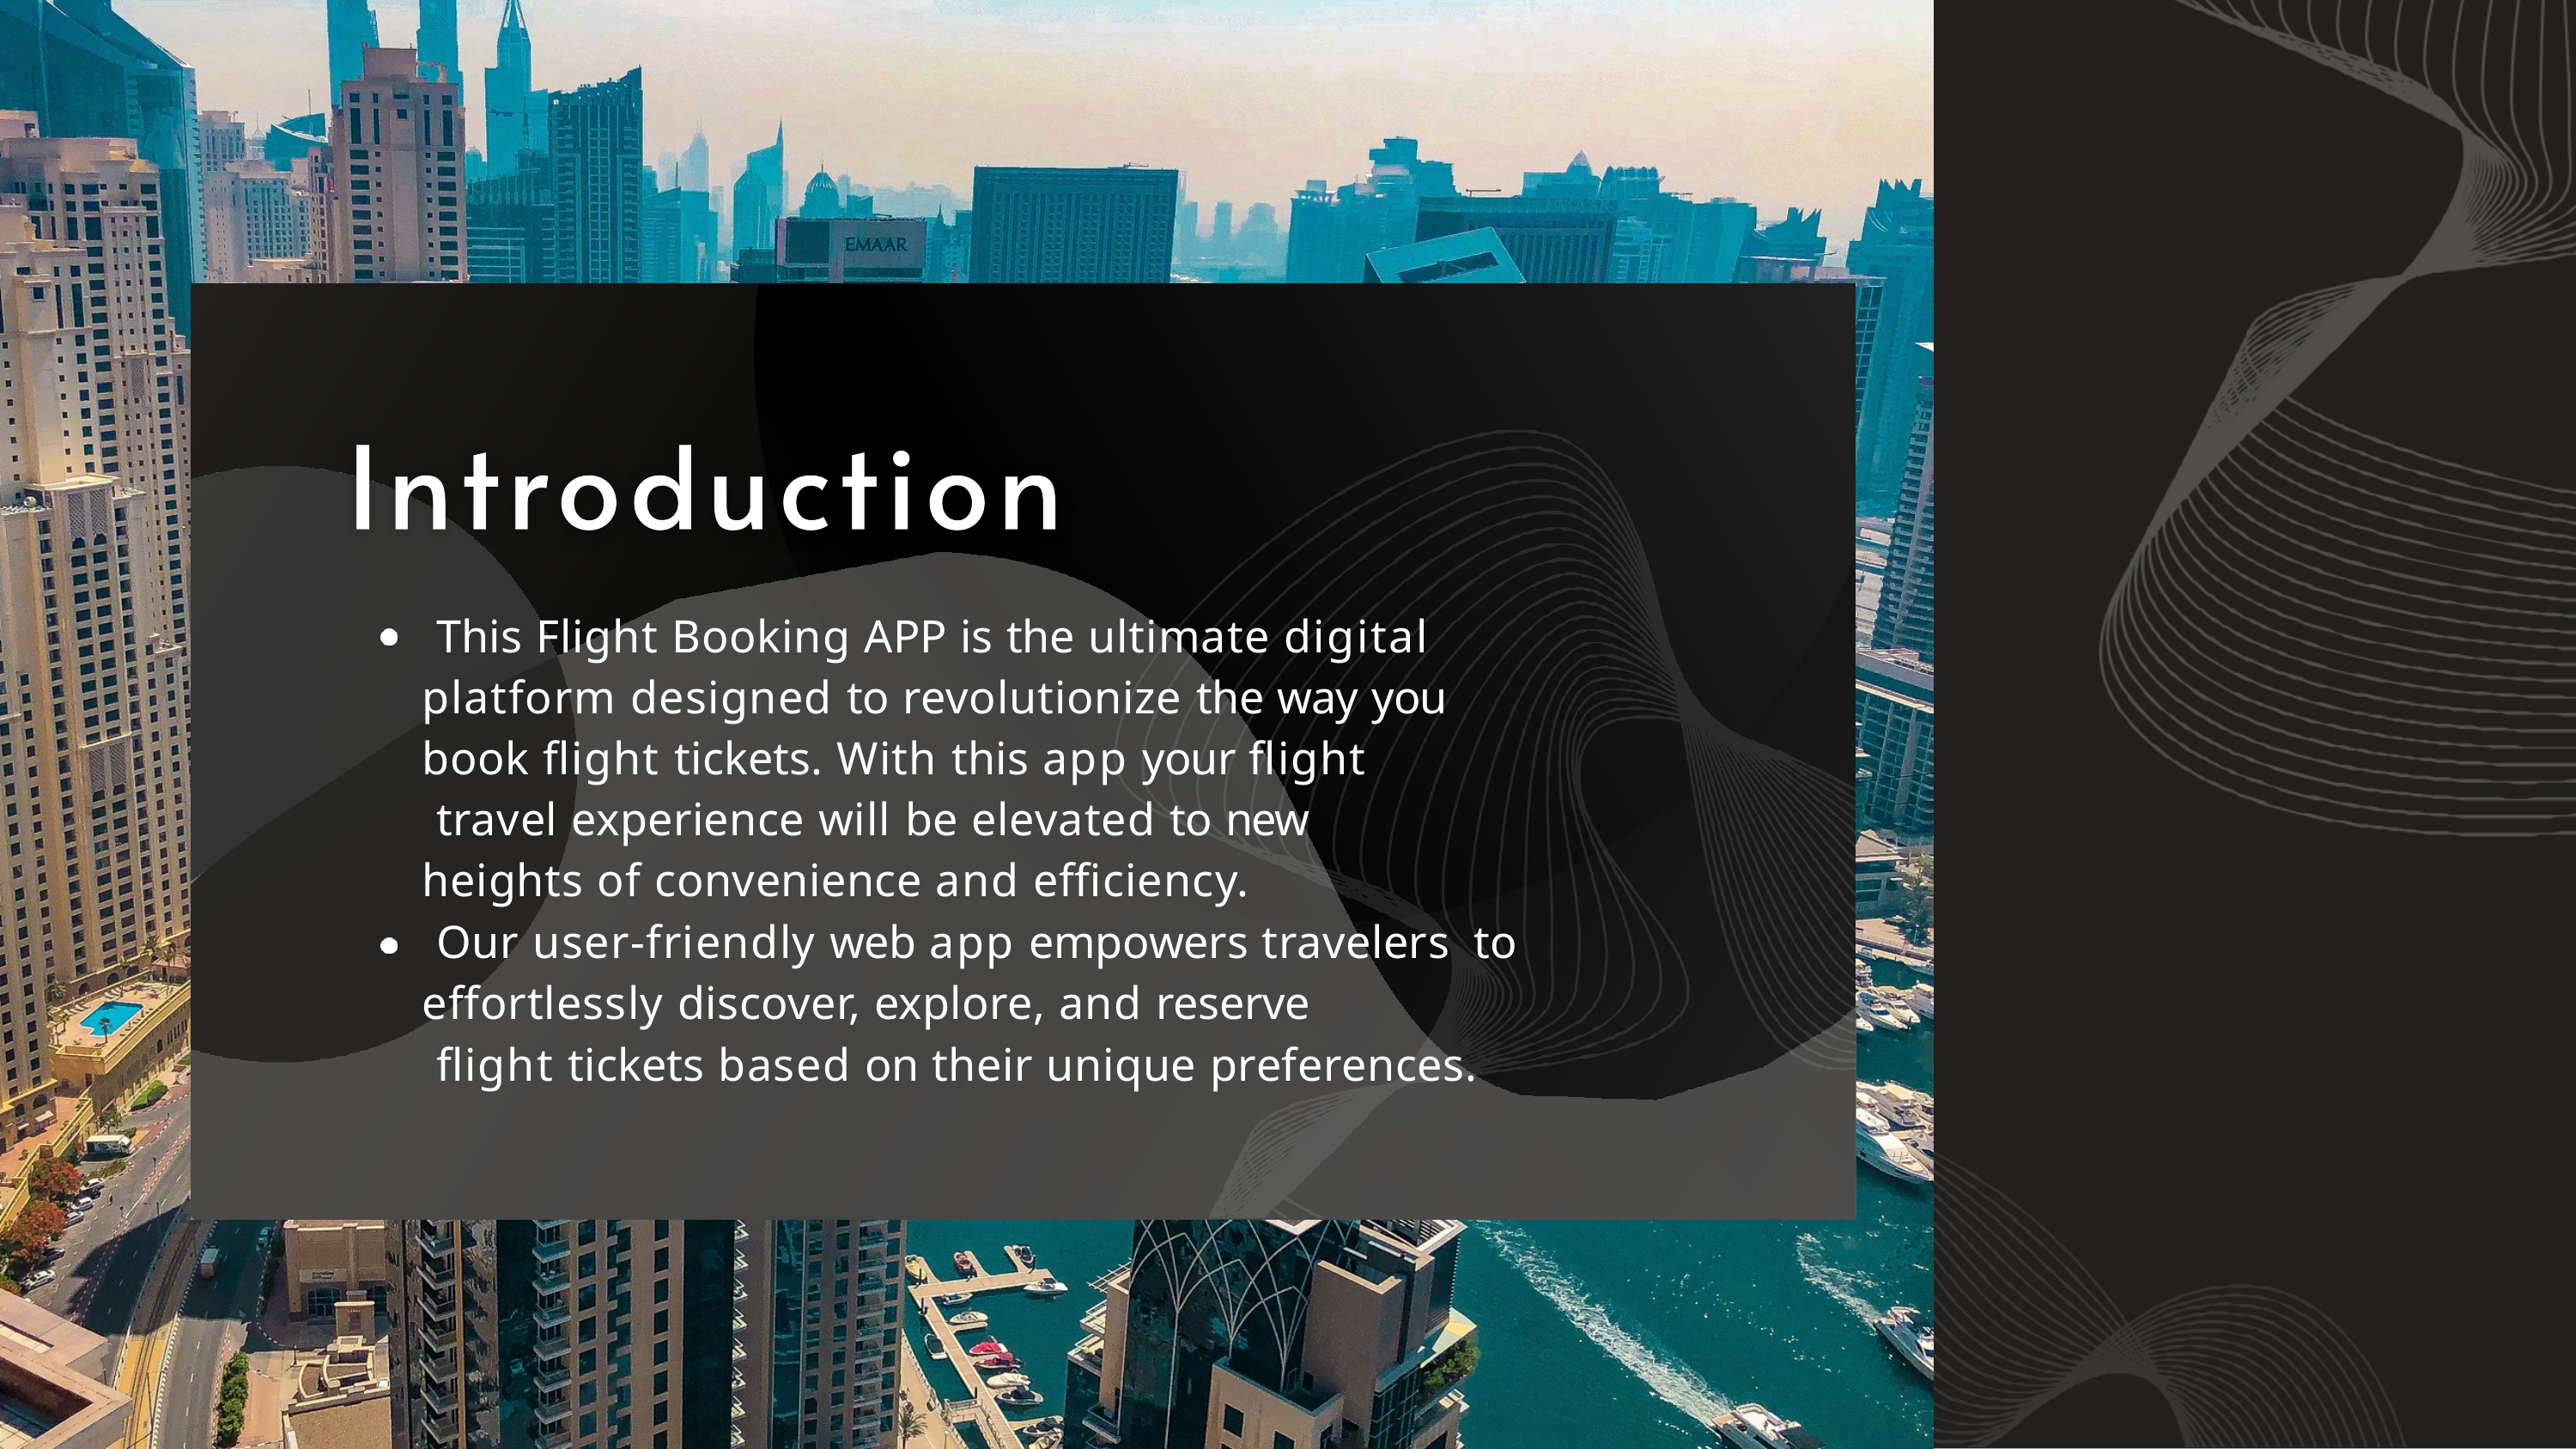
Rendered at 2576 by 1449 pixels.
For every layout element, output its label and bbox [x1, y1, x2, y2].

picture [326, 402, 1086, 566]
picture [1114, 430, 1856, 1218]
text_box [0, 0, 2576, 1449]
